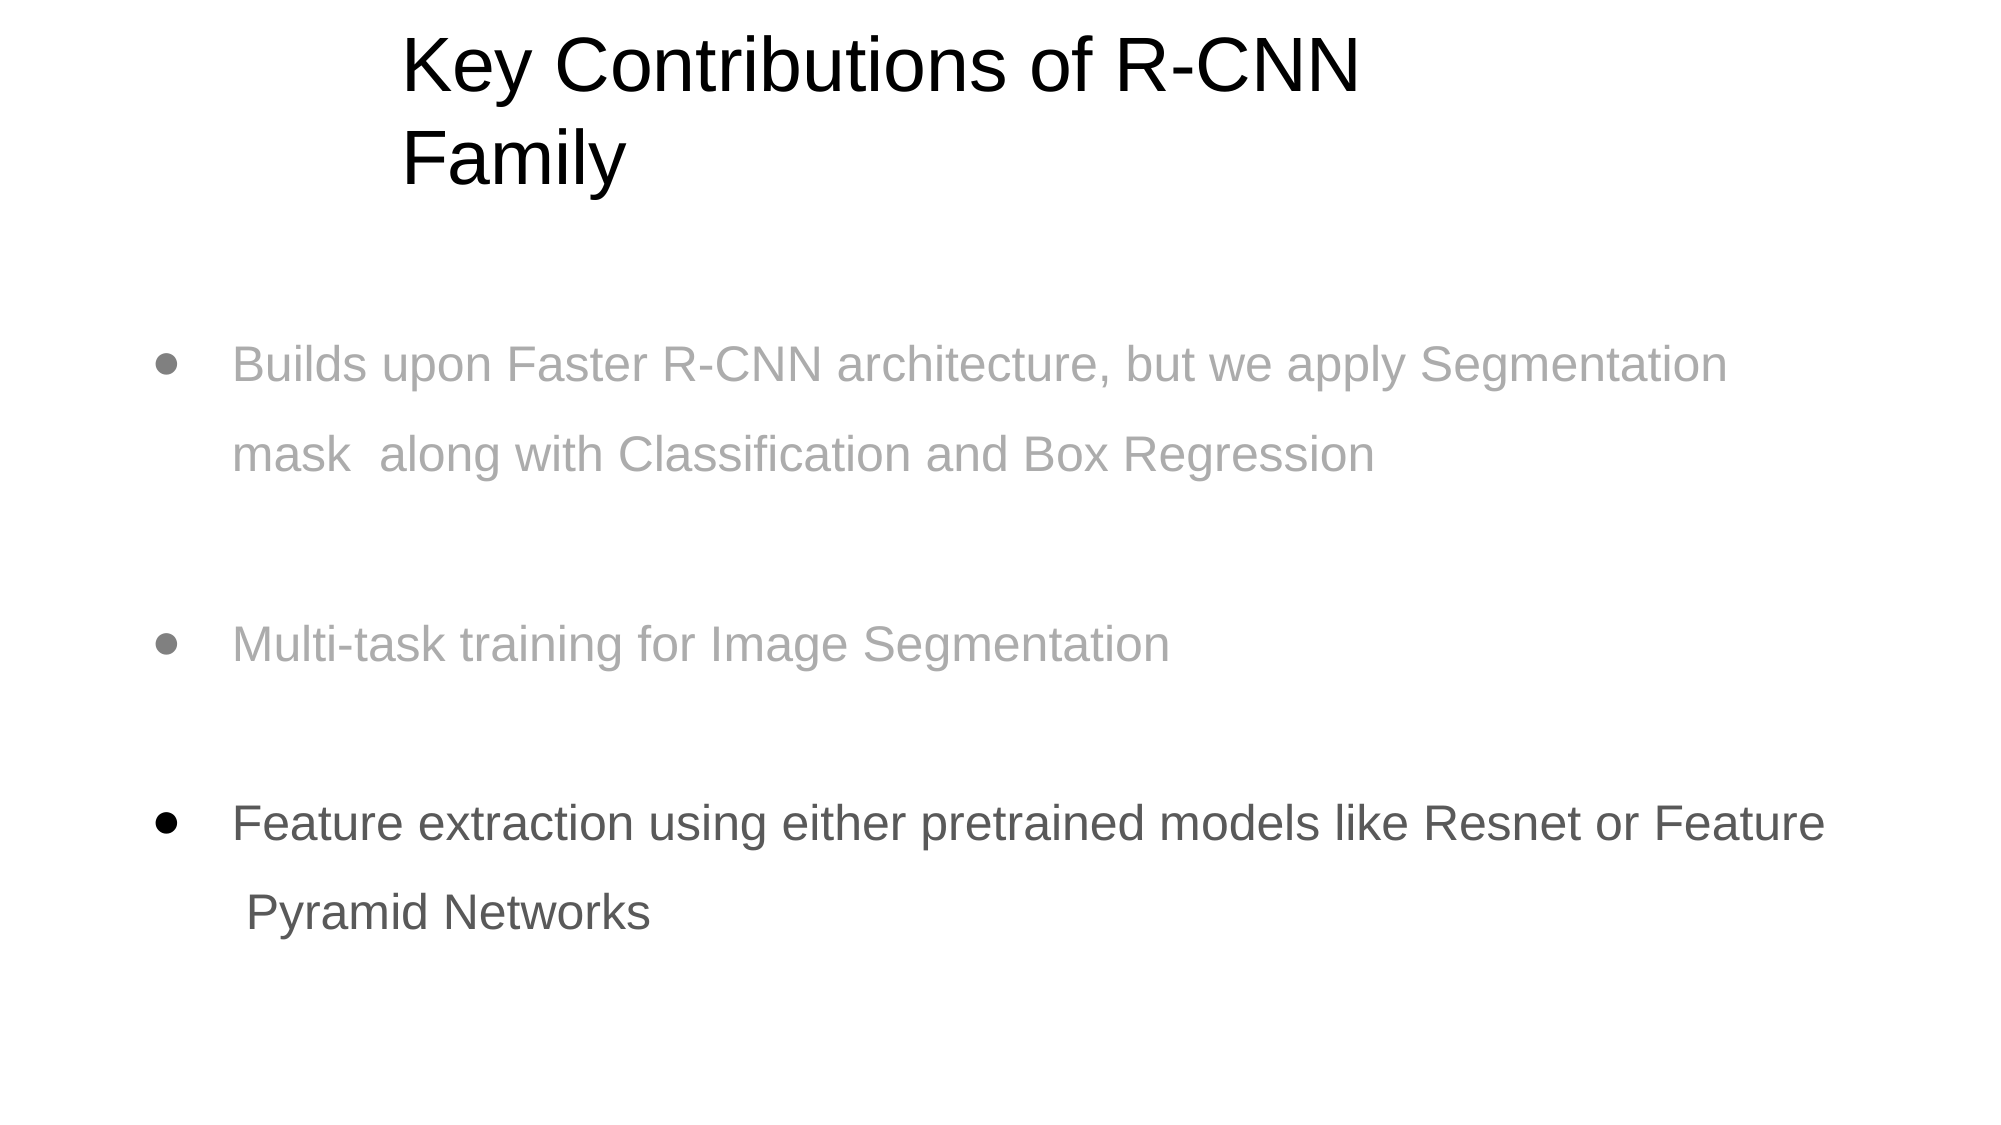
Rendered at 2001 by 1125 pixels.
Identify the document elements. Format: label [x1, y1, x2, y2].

list [137, 679, 1863, 940]
title [398, 10, 1599, 202]
text_box [123, 252, 1877, 679]
